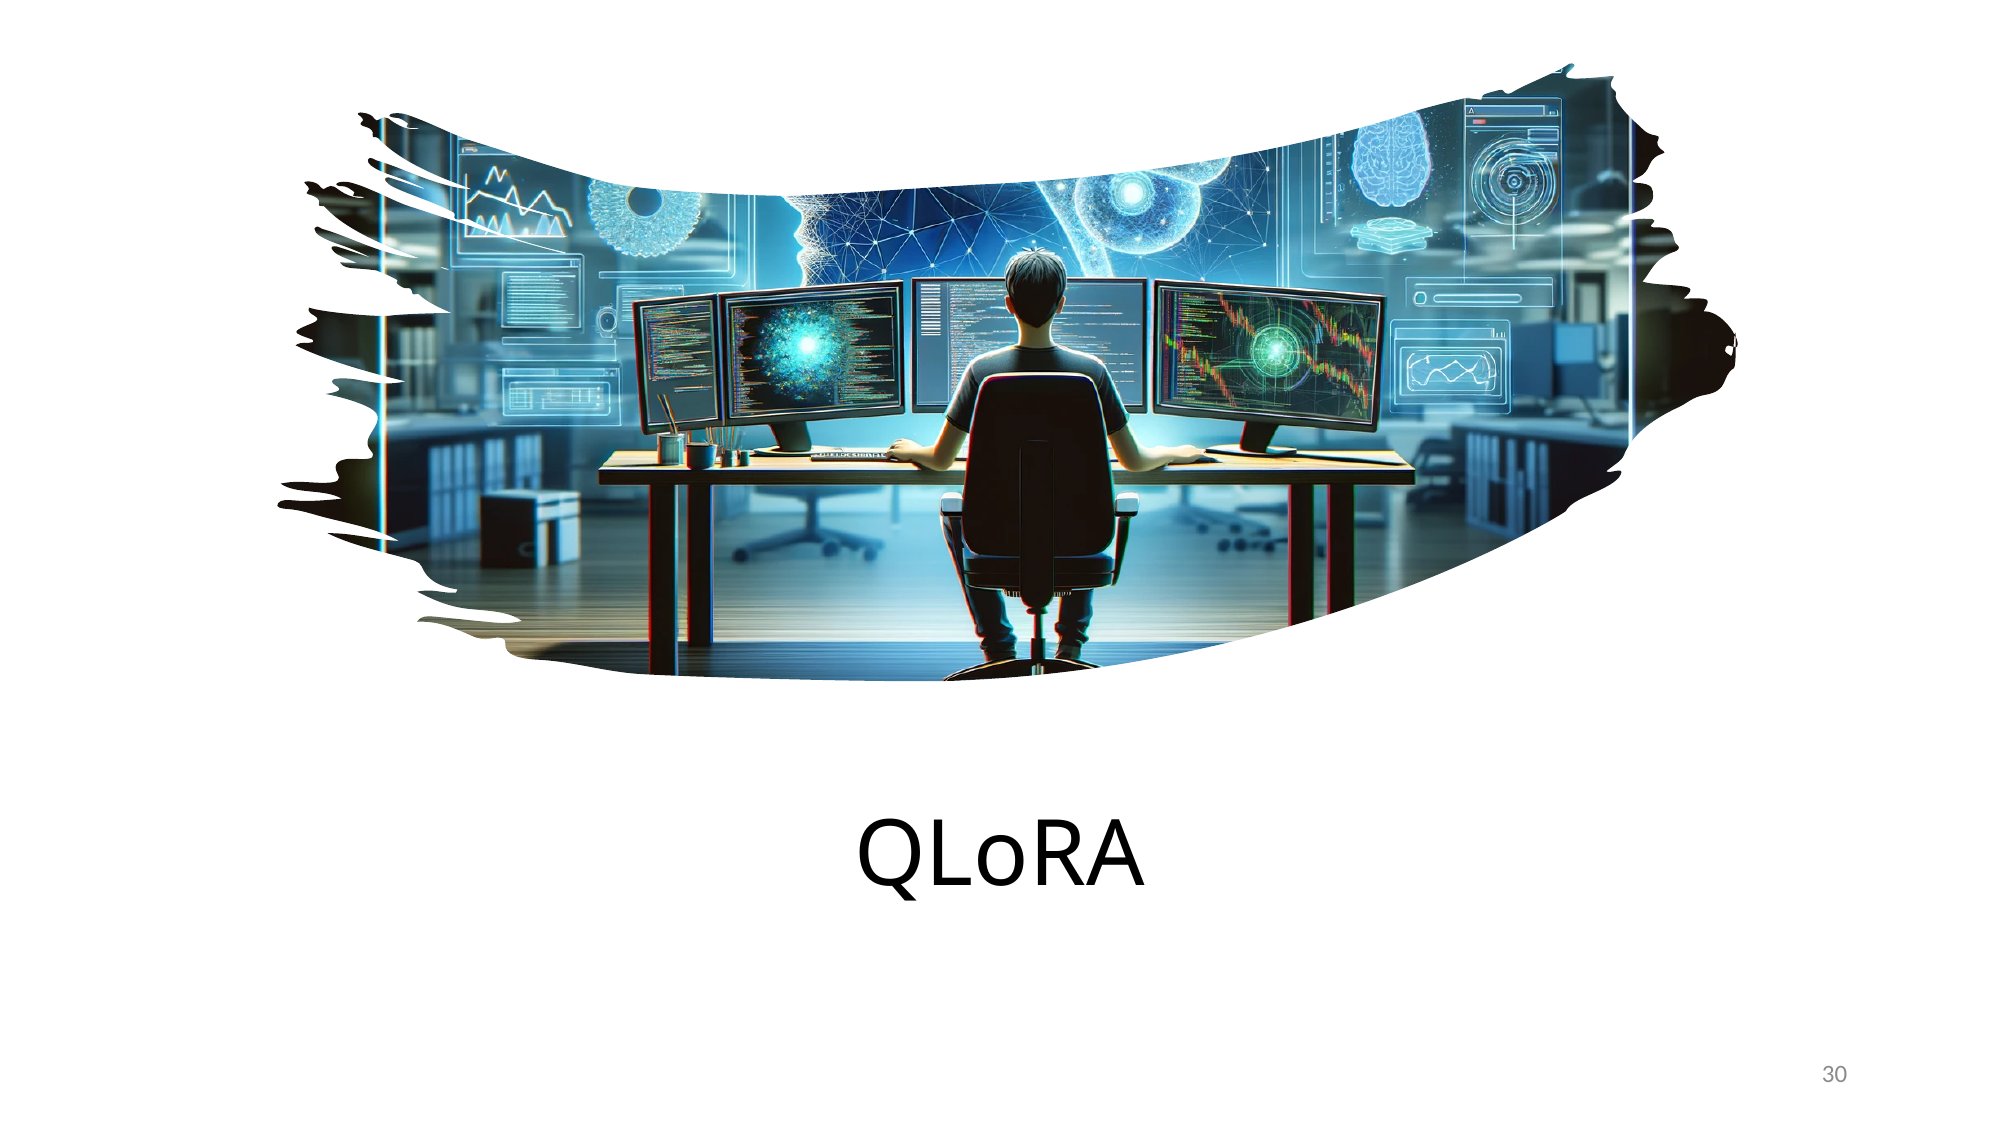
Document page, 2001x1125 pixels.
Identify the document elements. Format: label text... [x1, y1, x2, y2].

picture [277, 63, 1738, 682]
slide_number 30 [1412, 1042, 1863, 1103]
title QLoRA [249, 716, 1750, 913]
